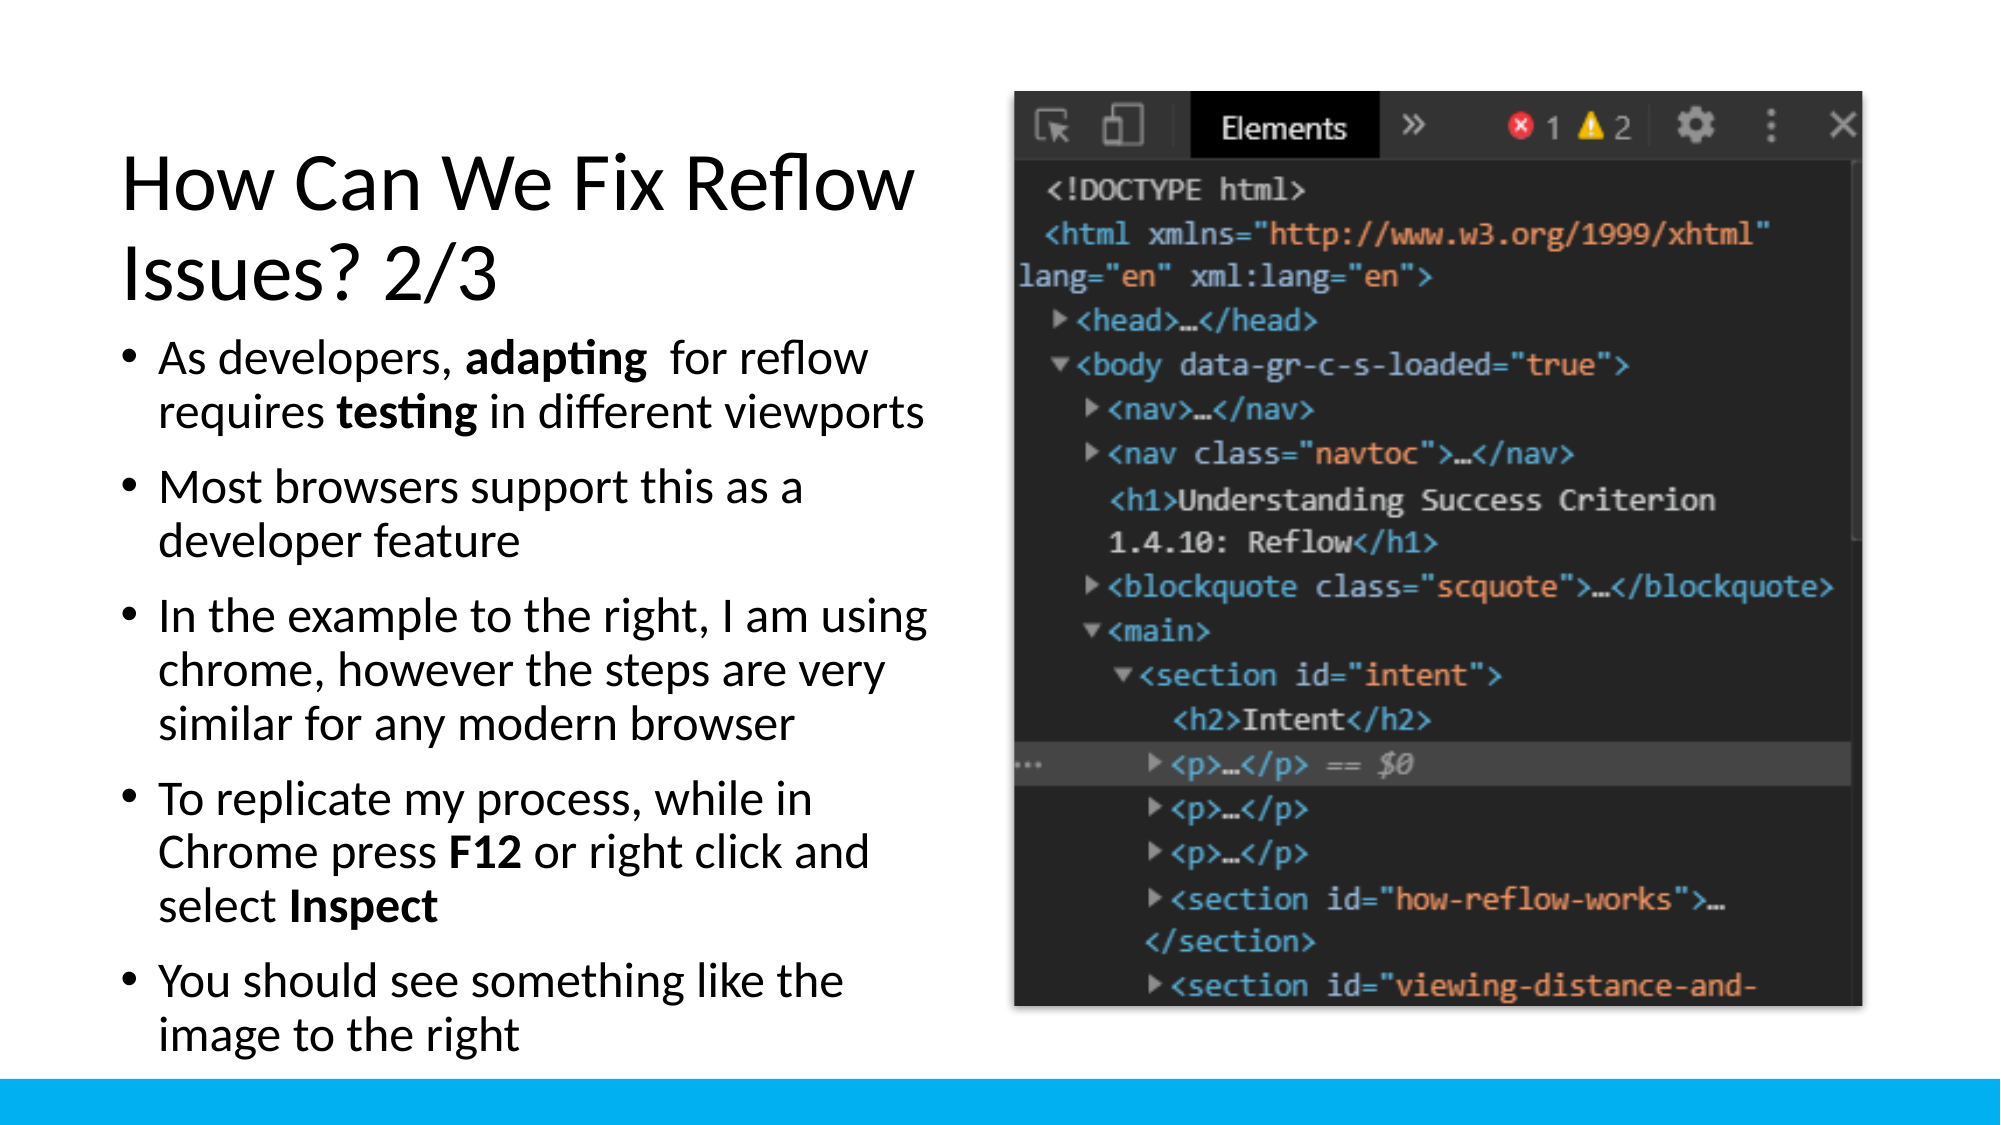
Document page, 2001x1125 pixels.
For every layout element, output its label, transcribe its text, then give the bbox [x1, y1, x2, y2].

picture [1014, 91, 1863, 1006]
list As developers, adapting for reflow requires testing in different viewports Most browsers support this as a developer feature In the example to the right, I am using chrome, however the steps are very similar for any modern browser To replicate my process, while in Chrome press F12 or right click and select Inspect You should see something like the image to the right [105, 323, 956, 964]
title How Can We Fix Reflow Issues? 2/3 [106, 91, 955, 323]
text_box [0, 1078, 2000, 1125]
